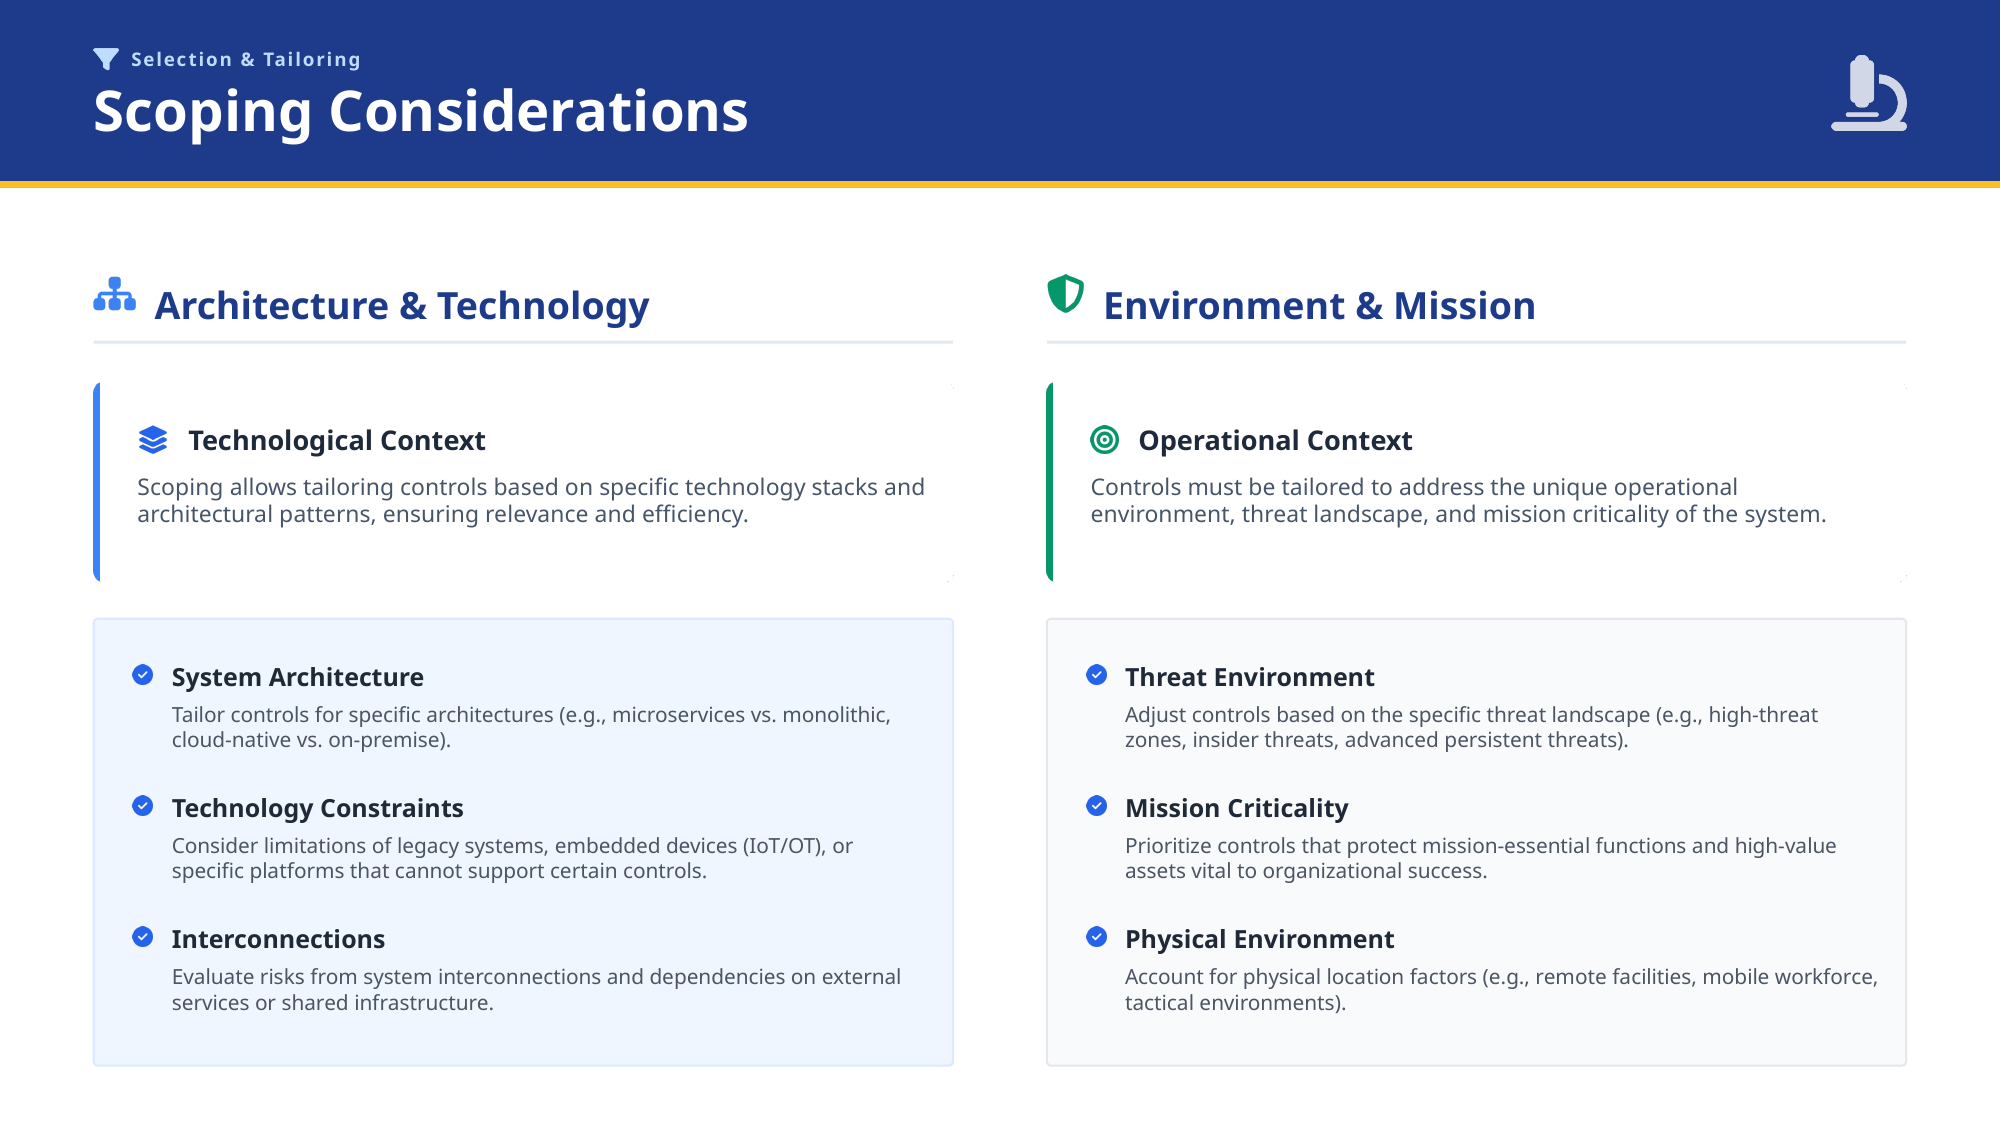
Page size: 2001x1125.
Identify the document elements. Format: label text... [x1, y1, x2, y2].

text_box Scoping Considerations [93, 78, 893, 141]
picture [0, 187, 2000, 1125]
text_box [0, 0, 2000, 181]
text_box [0, 181, 2000, 187]
picture [93, 46, 119, 72]
picture [1831, 55, 1907, 131]
text_box Selection & Tailoring [131, 46, 424, 72]
